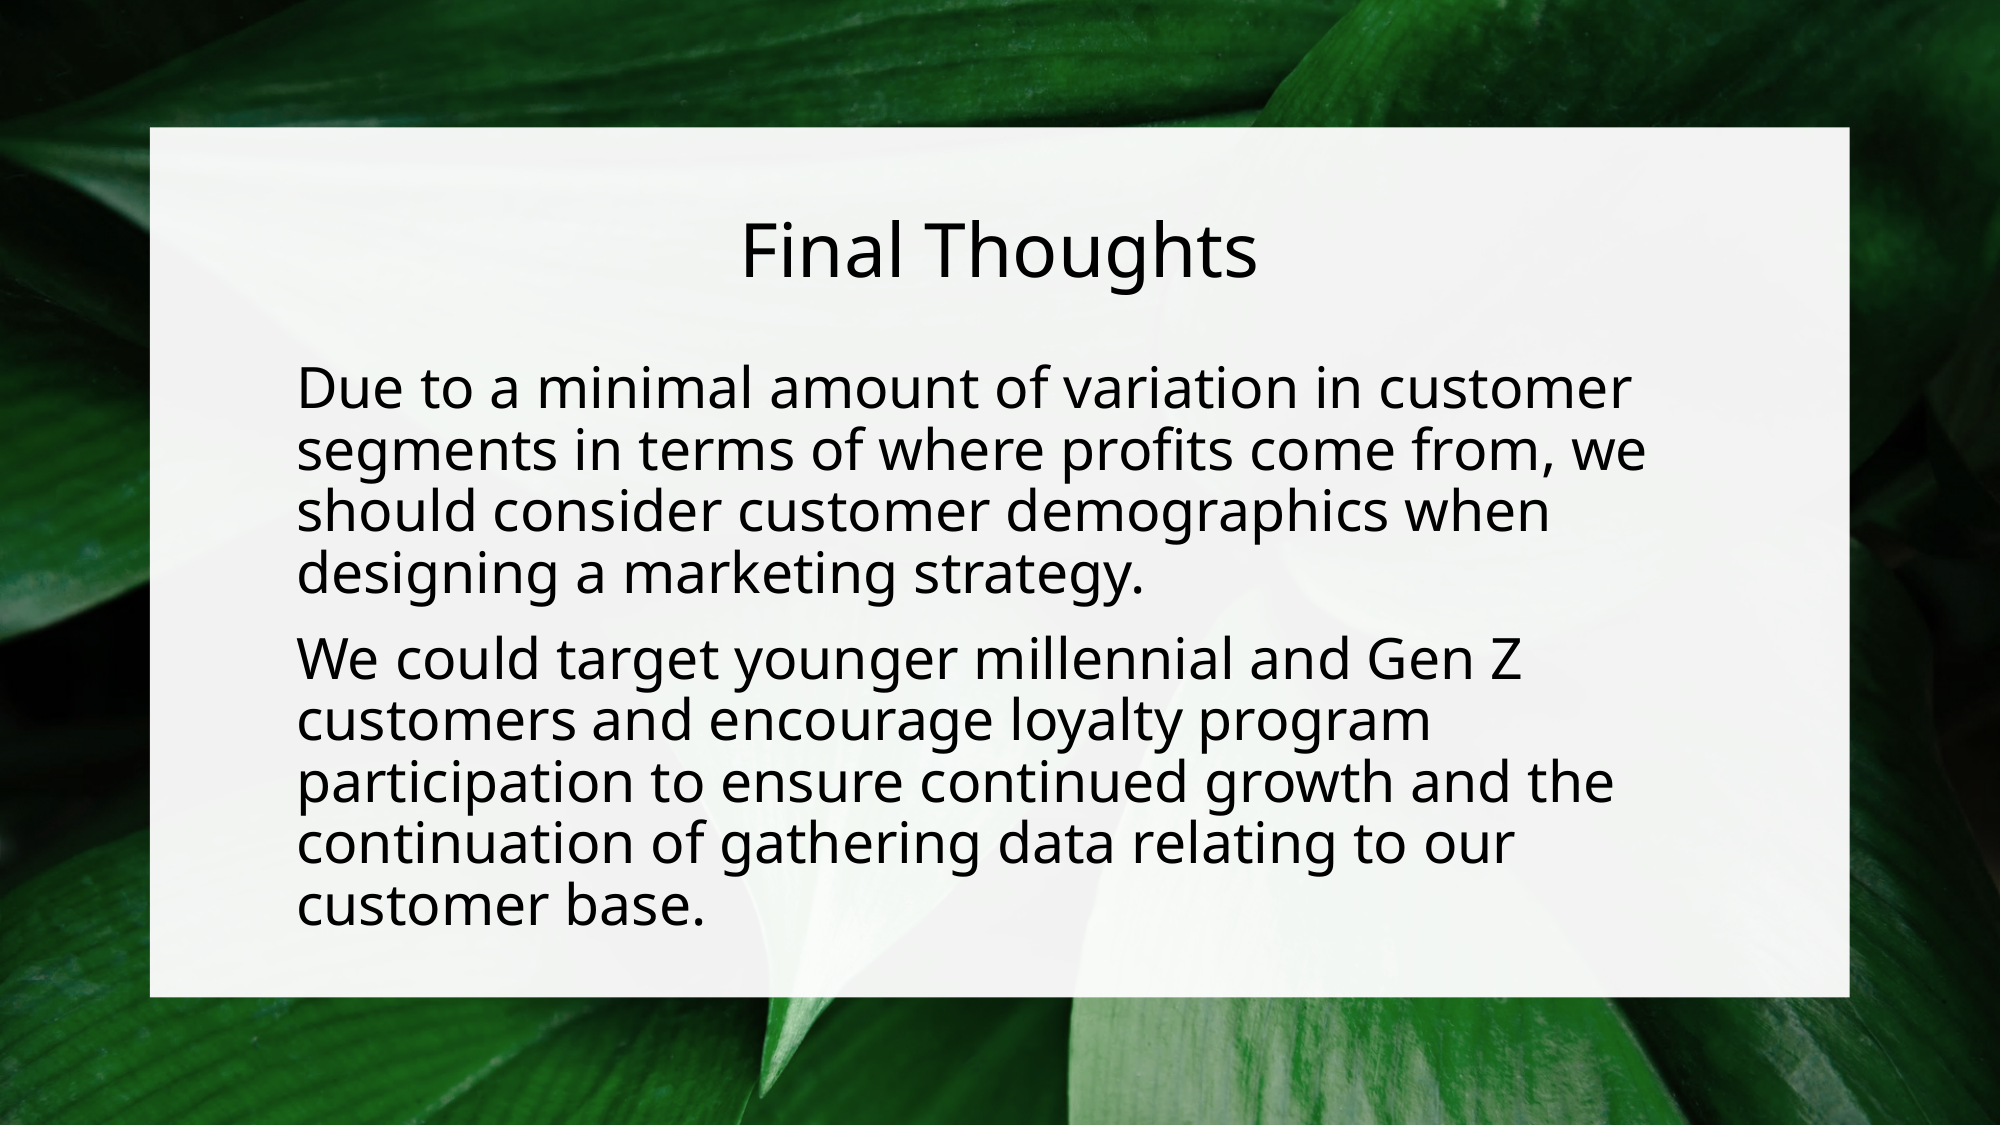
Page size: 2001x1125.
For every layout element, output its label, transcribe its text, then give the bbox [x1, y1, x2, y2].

list Due to a minimal amount of variation in customer segments in terms of where profits come from, we should consider customer demographics when designing a marketing strategy. We could target younger millennial and Gen Z customers and encourage loyalty program participation to ensure continued growth and the continuation of gathering data relating to our customer base. [207, 351, 1750, 946]
picture [0, 0, 2000, 1125]
title Final Thoughts [176, 149, 1824, 302]
